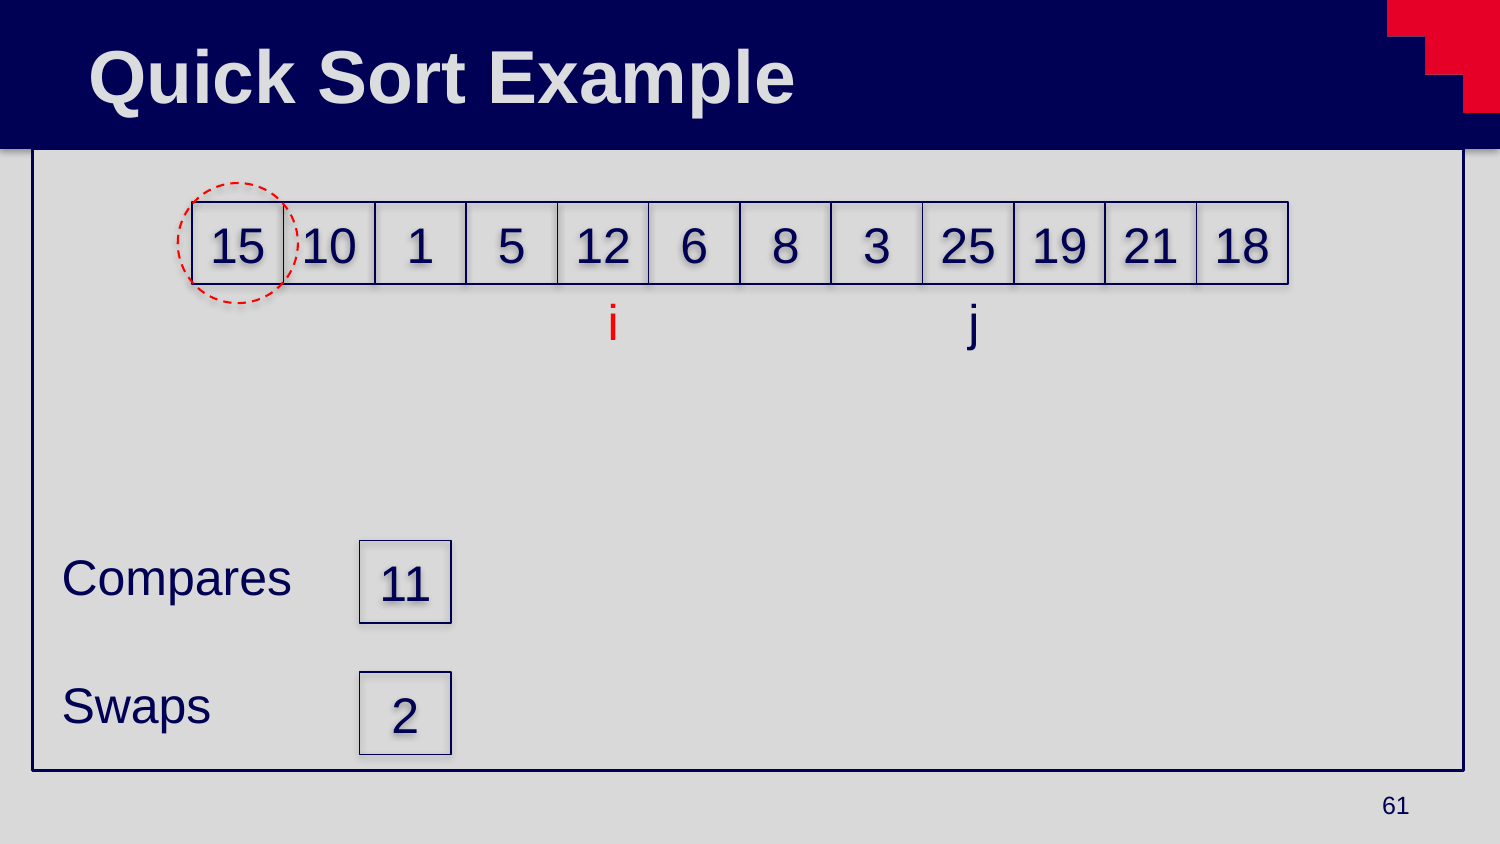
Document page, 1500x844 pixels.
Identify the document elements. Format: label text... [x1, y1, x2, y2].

text_box 1 [374, 201, 464, 285]
text_box 19 [1013, 201, 1103, 285]
text_box 2 [359, 671, 452, 755]
text_box 25 [922, 201, 1012, 285]
text_box 12 [557, 201, 647, 285]
text_box 3 [831, 201, 921, 285]
slide_number 61 [1074, 782, 1425, 827]
text_box 11 [359, 540, 452, 624]
text_box 10 [285, 201, 373, 285]
title Quick Sort Example [0, 0, 1356, 150]
list i j Compares Swaps [31, 146, 1465, 772]
picture [1387, 0, 1500, 113]
text_box 5 [465, 201, 556, 285]
text_box 8 [739, 201, 829, 285]
text_box 21 [1104, 201, 1195, 285]
text_box [176, 182, 299, 304]
text_box 18 [1196, 201, 1289, 285]
text_box 6 [648, 201, 738, 285]
